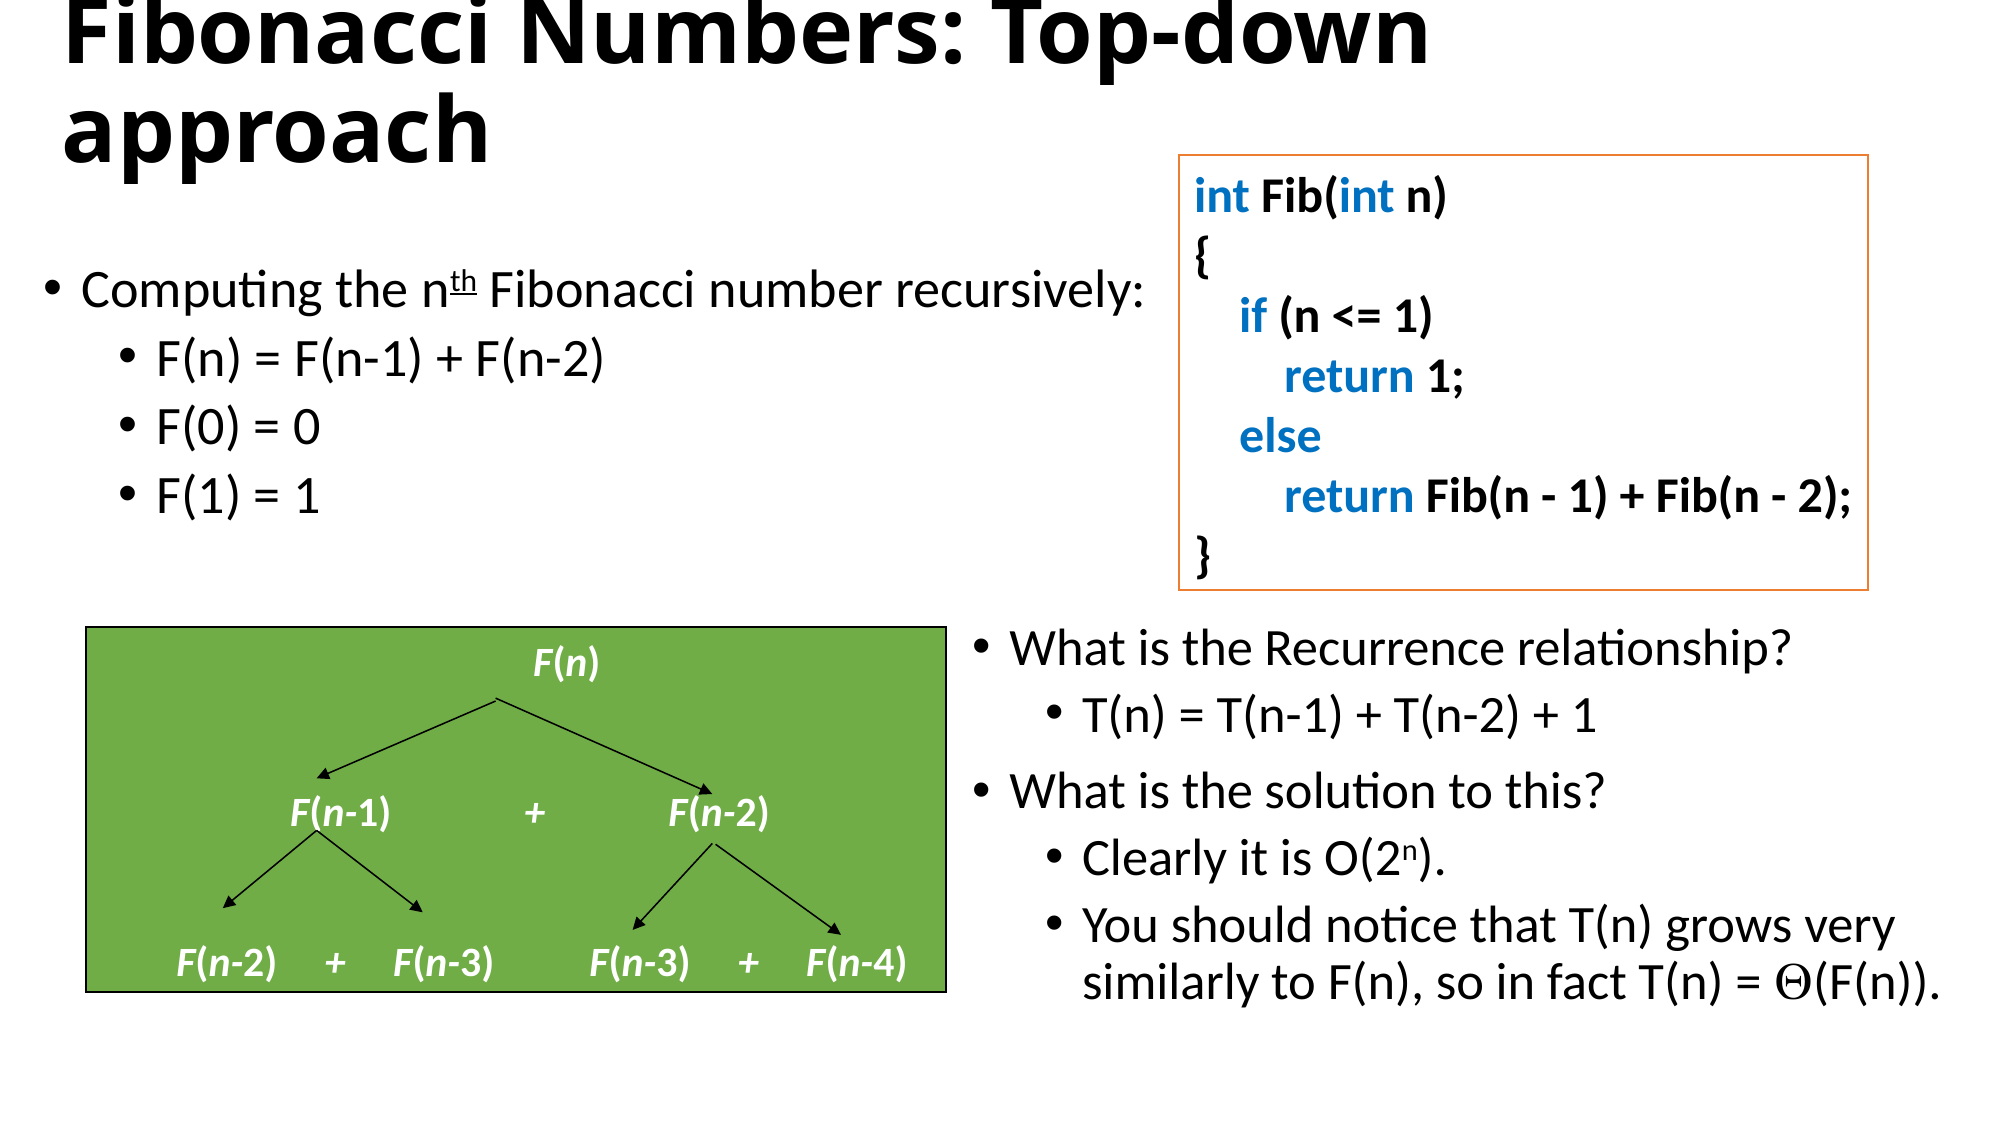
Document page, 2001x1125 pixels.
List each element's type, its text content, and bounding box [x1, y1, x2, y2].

text_box int Fib(int n) { if (n <= 1) return 1; else return Fib(n - 1) + Fib(n - 2); } [1178, 154, 1869, 591]
list Computing the nth Fibonacci number recursively: F(n) = F(n-1) + F(n-2) F(0) = 0 F(1) = 1 [29, 252, 1754, 967]
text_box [86, 627, 947, 996]
text_box What is the Recurrence relationship? T(n) = T(n-1) + T(n-2) + 1 What is the solution to this? Clearly it is O(2n). You should notice that T(n) grows very similarly to F(n), so in fact T(n) = (F(n)). [957, 612, 1989, 1064]
title Fibonacci Numbers: Top-down approach [46, 25, 1668, 141]
